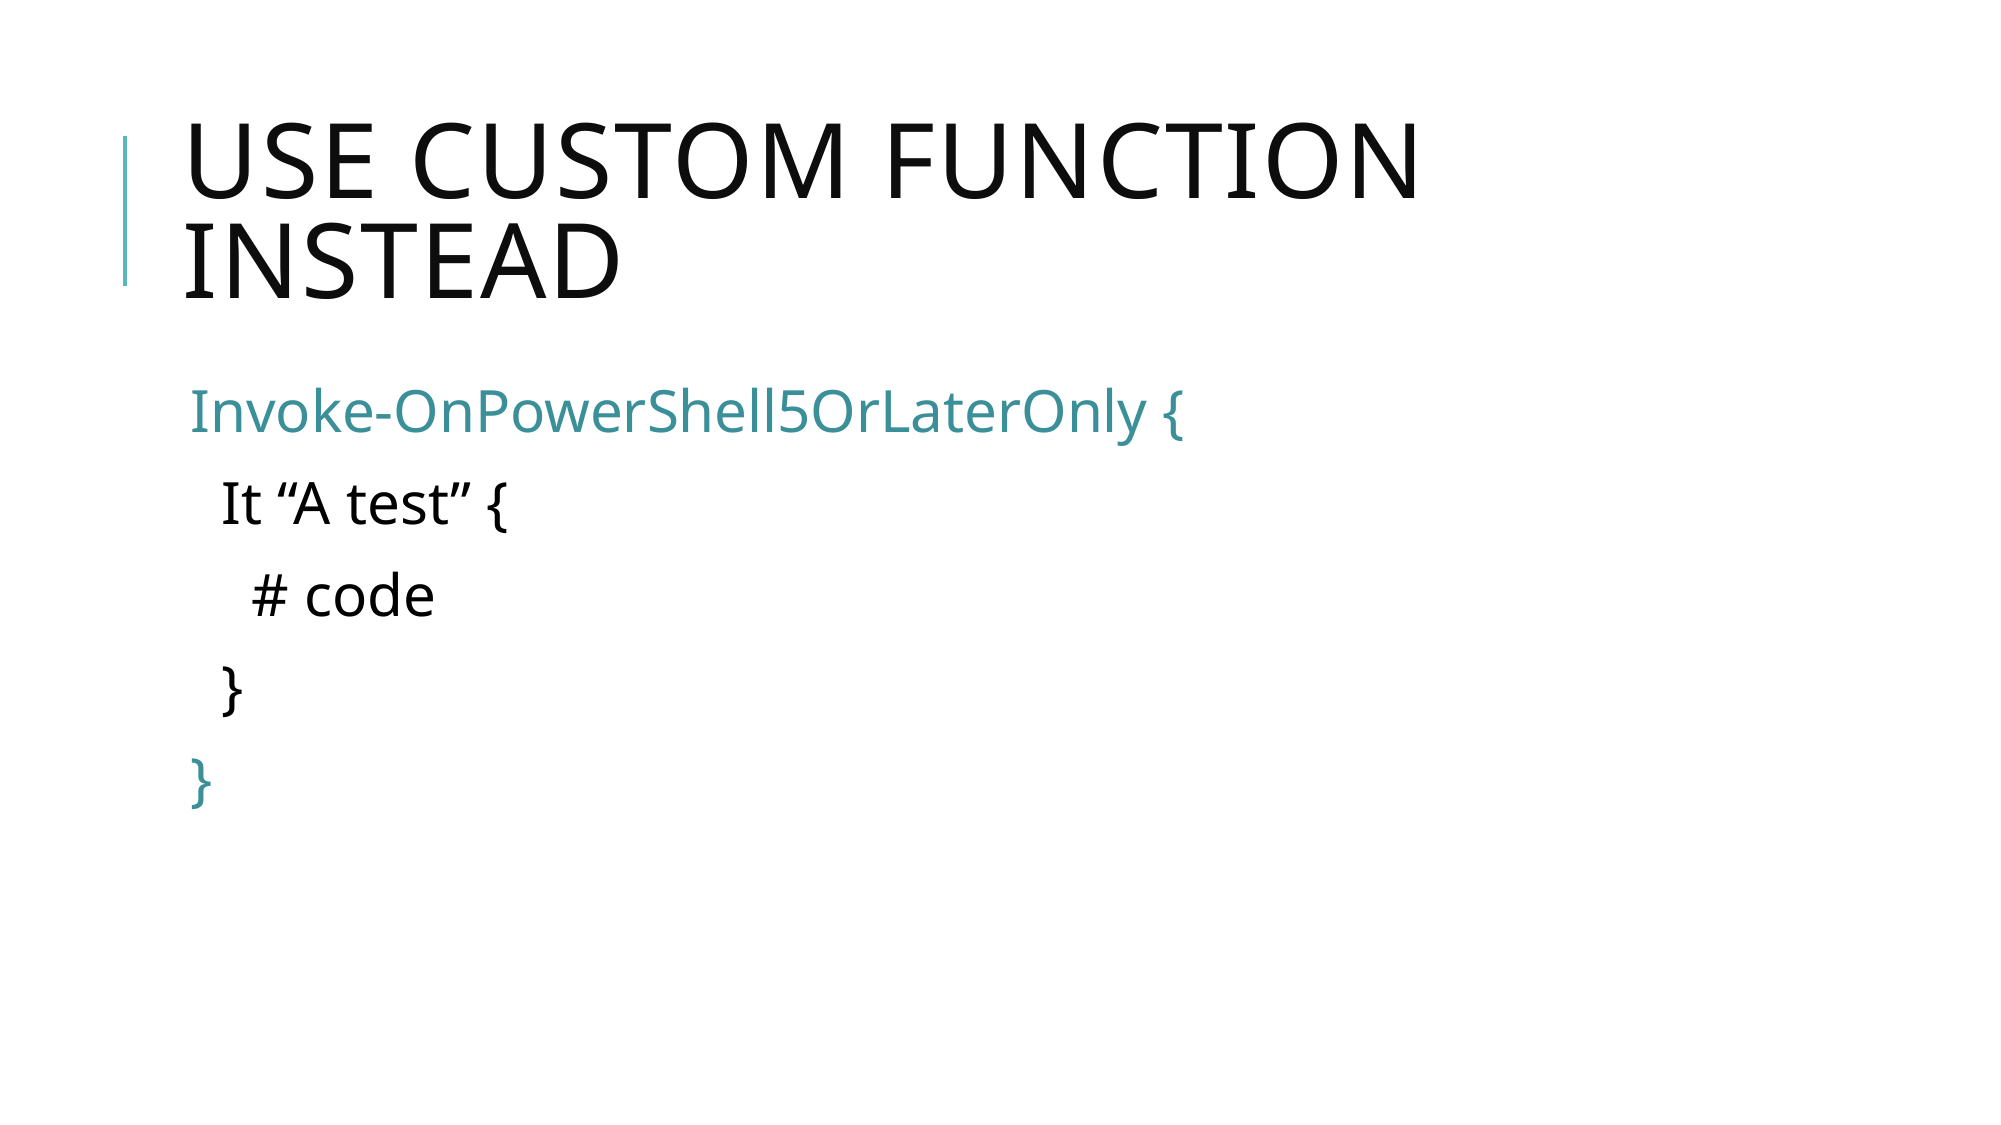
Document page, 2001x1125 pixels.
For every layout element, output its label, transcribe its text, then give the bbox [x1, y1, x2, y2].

list Invoke-OnPowerShell5OrLaterOnly { It “A test” { # code } } [168, 375, 1763, 1035]
title Use custom function instead [168, 96, 1763, 342]
